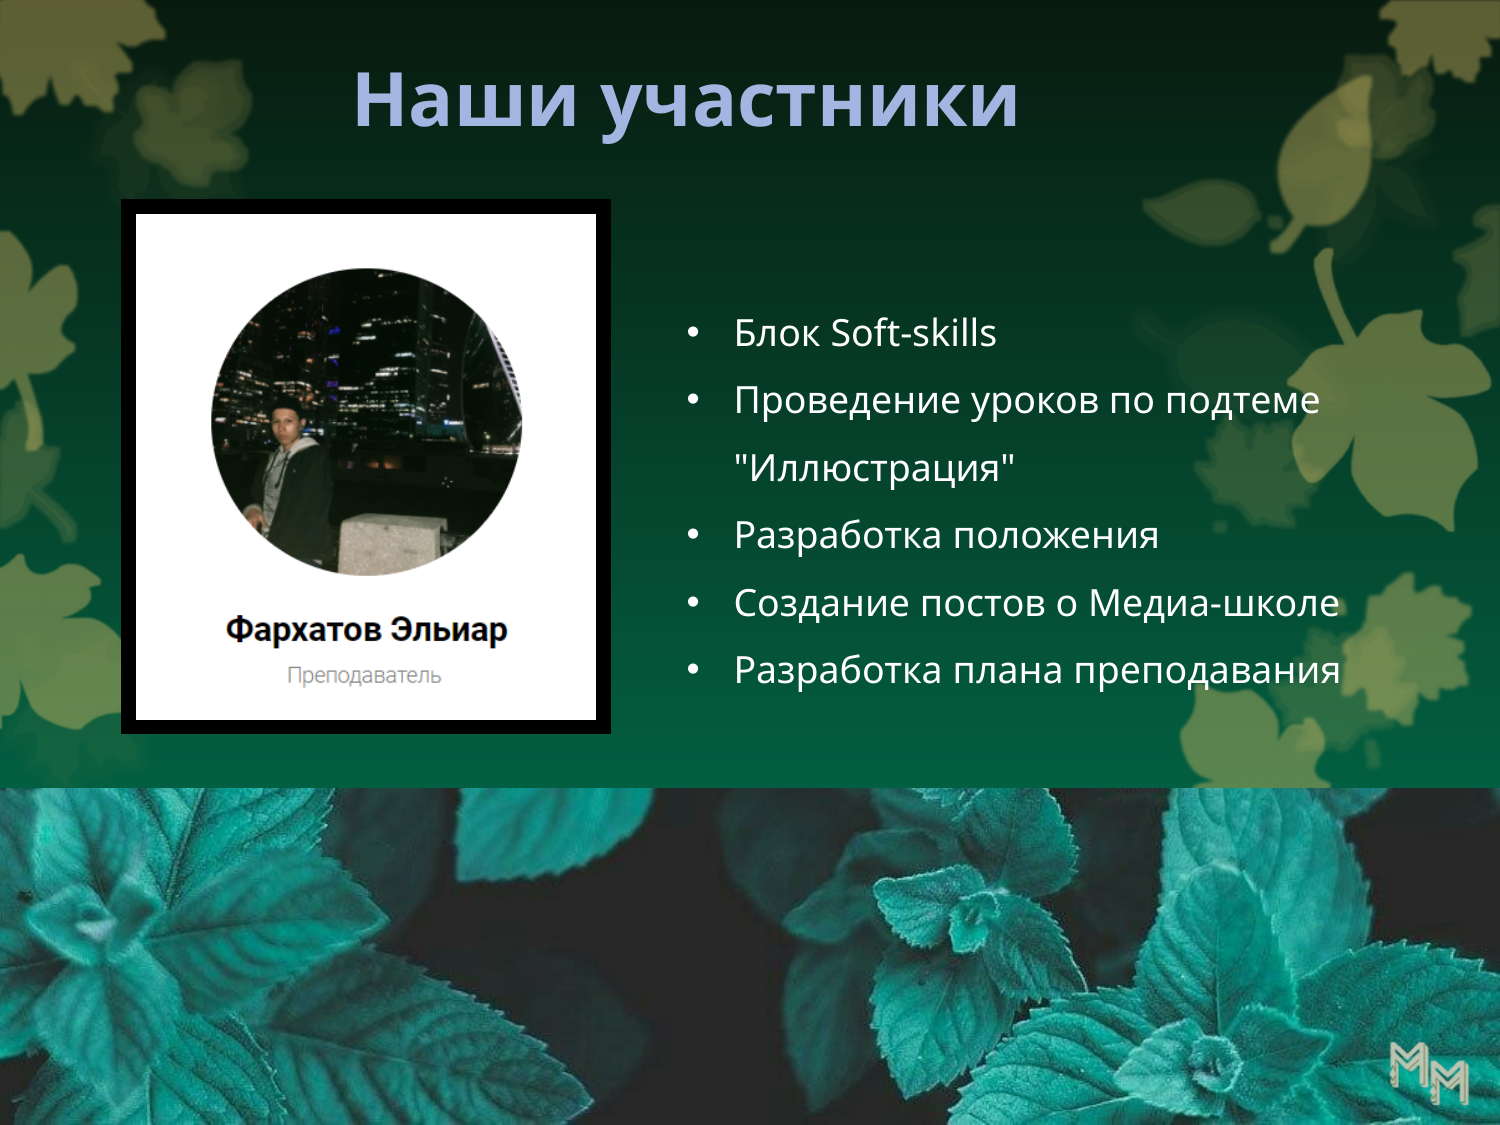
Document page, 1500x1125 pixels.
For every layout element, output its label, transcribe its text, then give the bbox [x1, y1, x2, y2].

title Наши участники [336, 30, 1353, 149]
picture [135, 213, 597, 721]
text_box Блок Soft-skills Проведение уроков по подтеме "Иллюстрация" Разработка положения Создание постов о Медиа-школе Разработка плана преподавания [671, 278, 1459, 786]
picture [0, 788, 1500, 1125]
